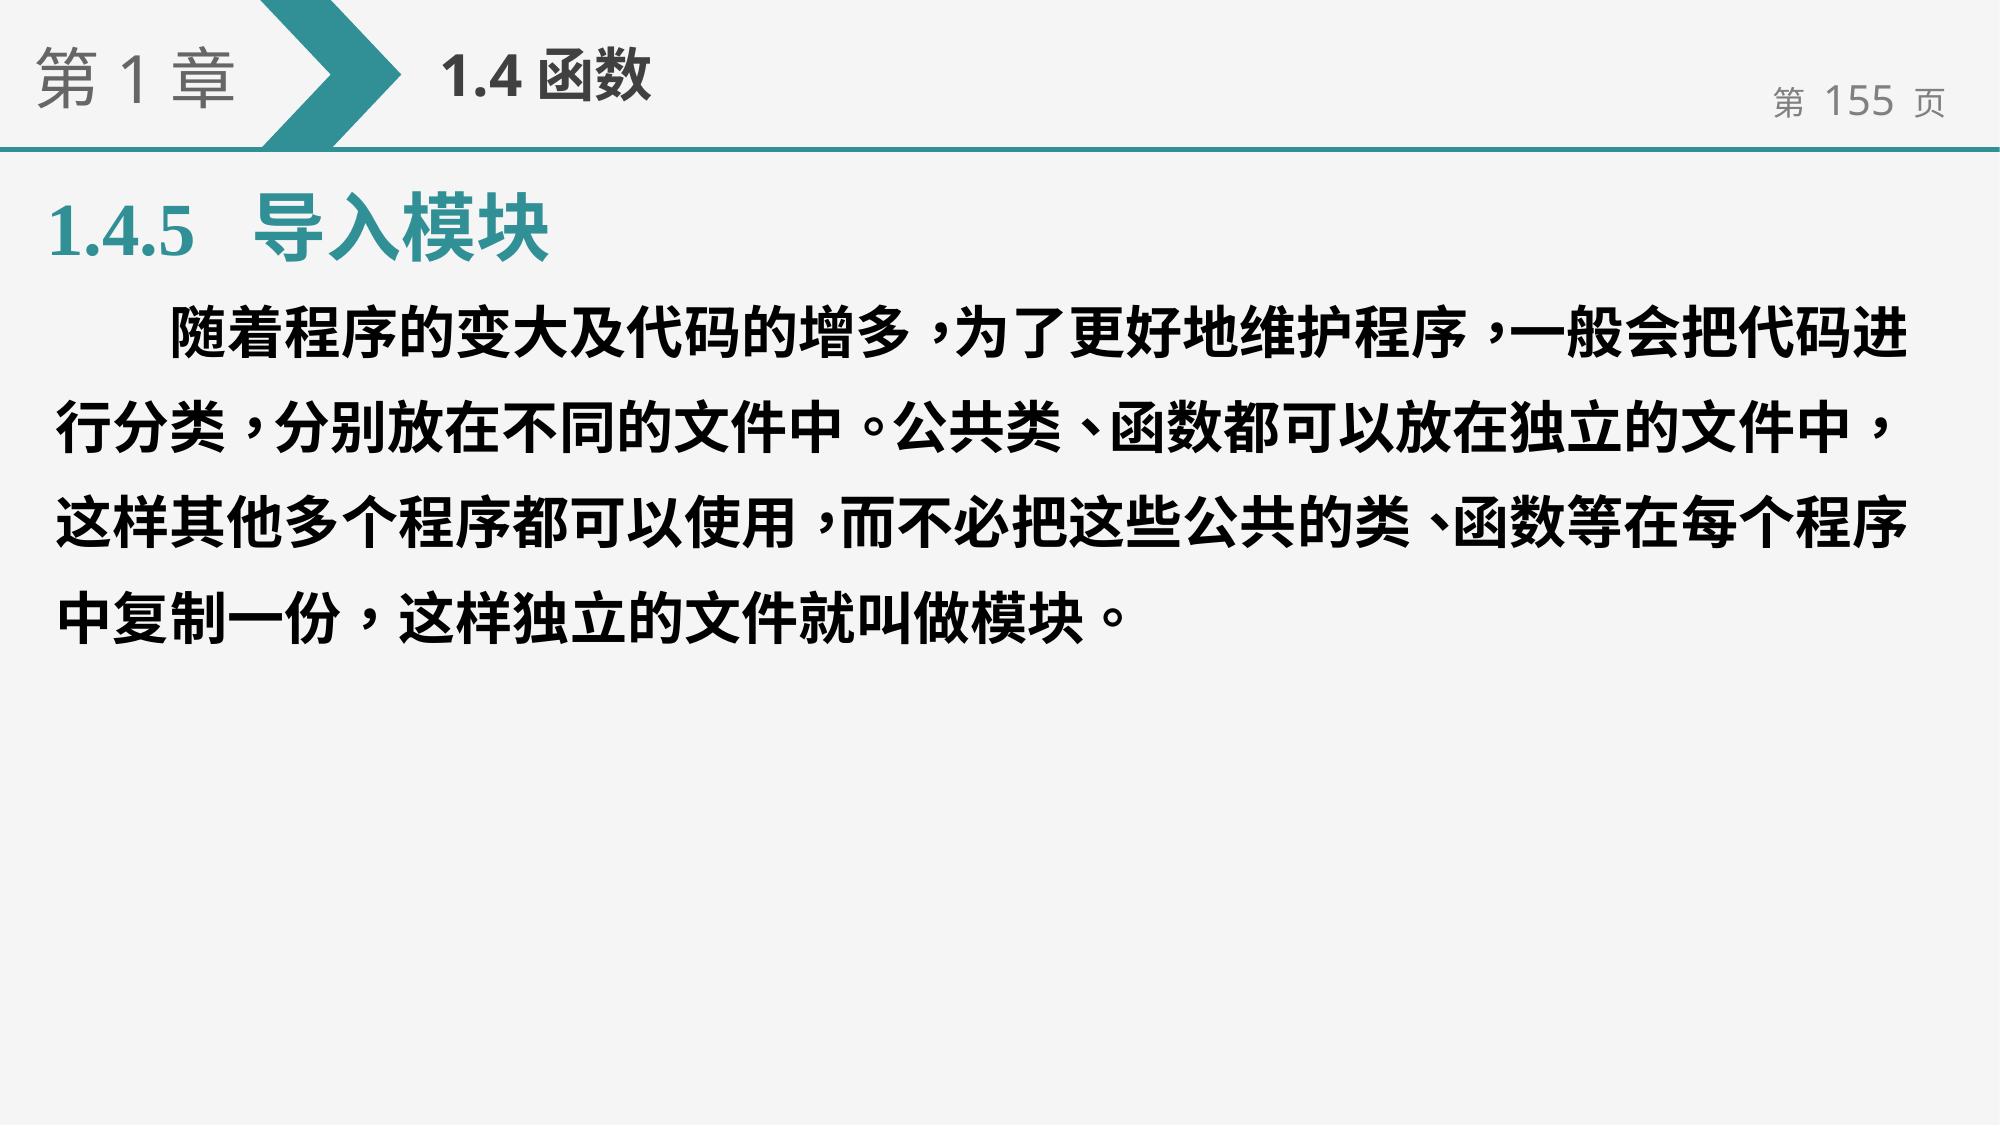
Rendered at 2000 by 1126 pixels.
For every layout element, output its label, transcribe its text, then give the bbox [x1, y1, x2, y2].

text_box 第1章 [19, 29, 253, 125]
text_box 1.4.5 导入模块 [31, 161, 1863, 278]
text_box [55, 285, 1906, 920]
text_box [258, 0, 403, 148]
text_box 1.4函数 [424, 31, 1366, 116]
